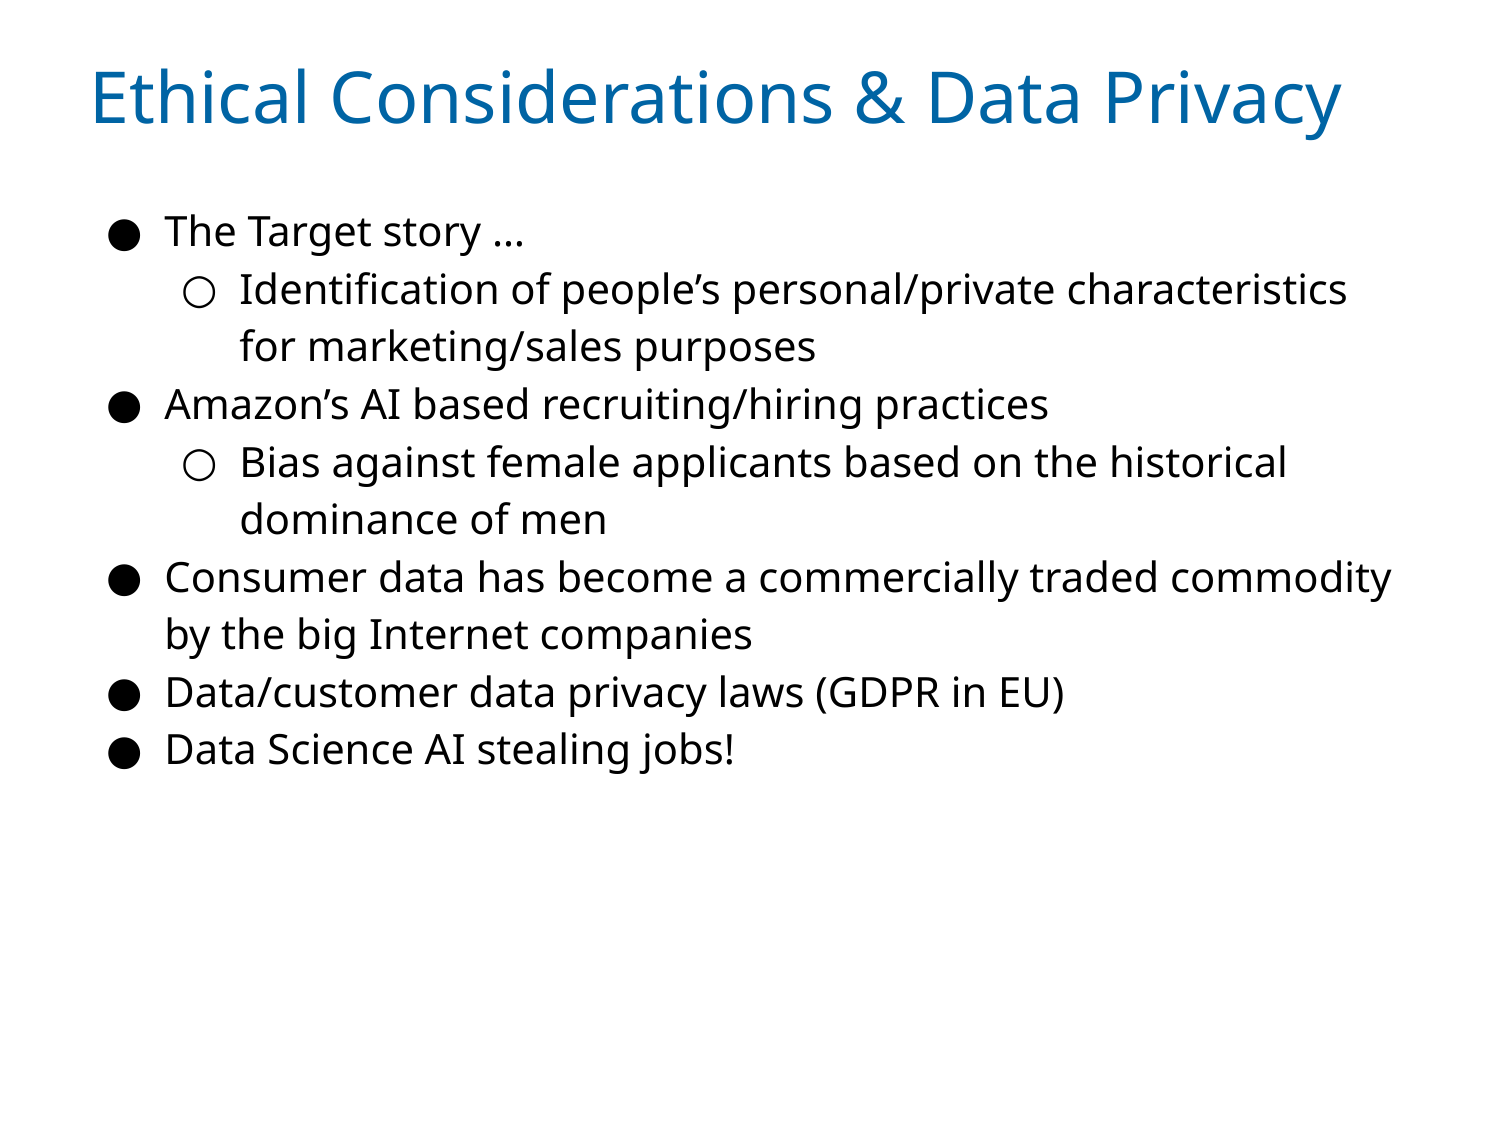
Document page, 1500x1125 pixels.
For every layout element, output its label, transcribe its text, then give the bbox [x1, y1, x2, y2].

title Ethical Considerations & Data Privacy [74, 28, 1468, 174]
list The Target story … Identification of people’s personal/private characteristics for marketing/sales purposes Amazon’s AI based recruiting/hiring practices Bias against female applicants based on the historical dominance of men Consumer data has become a commercially traded commodity by the big Internet companies Data/customer data privacy laws (GDPR in EU) Data Science AI stealing jobs! [74, 189, 1425, 1049]
